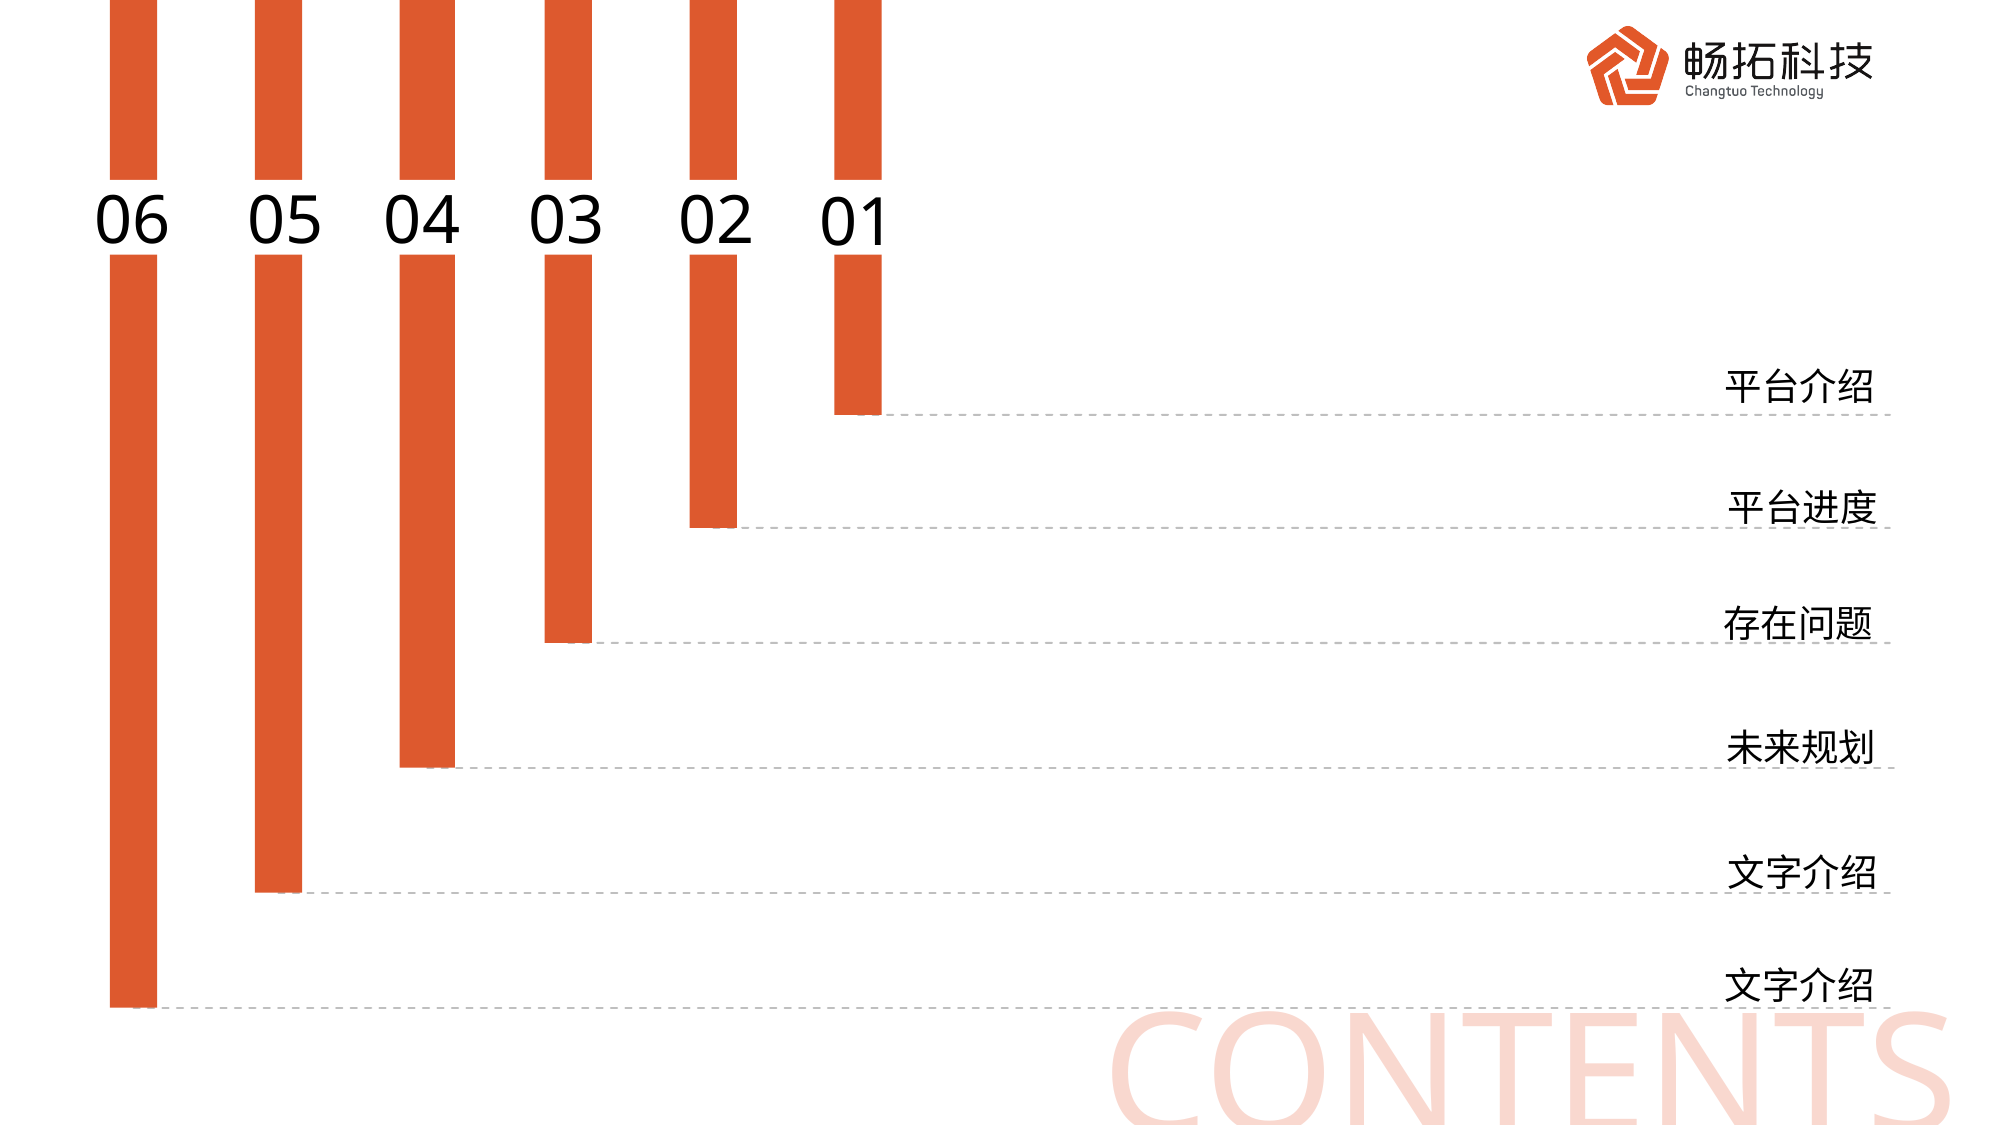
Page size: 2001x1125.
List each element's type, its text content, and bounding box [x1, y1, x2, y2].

picture [1558, 0, 1900, 132]
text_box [0, 0, 1894, 1015]
text_box CONTENTS [1087, 958, 2000, 1125]
